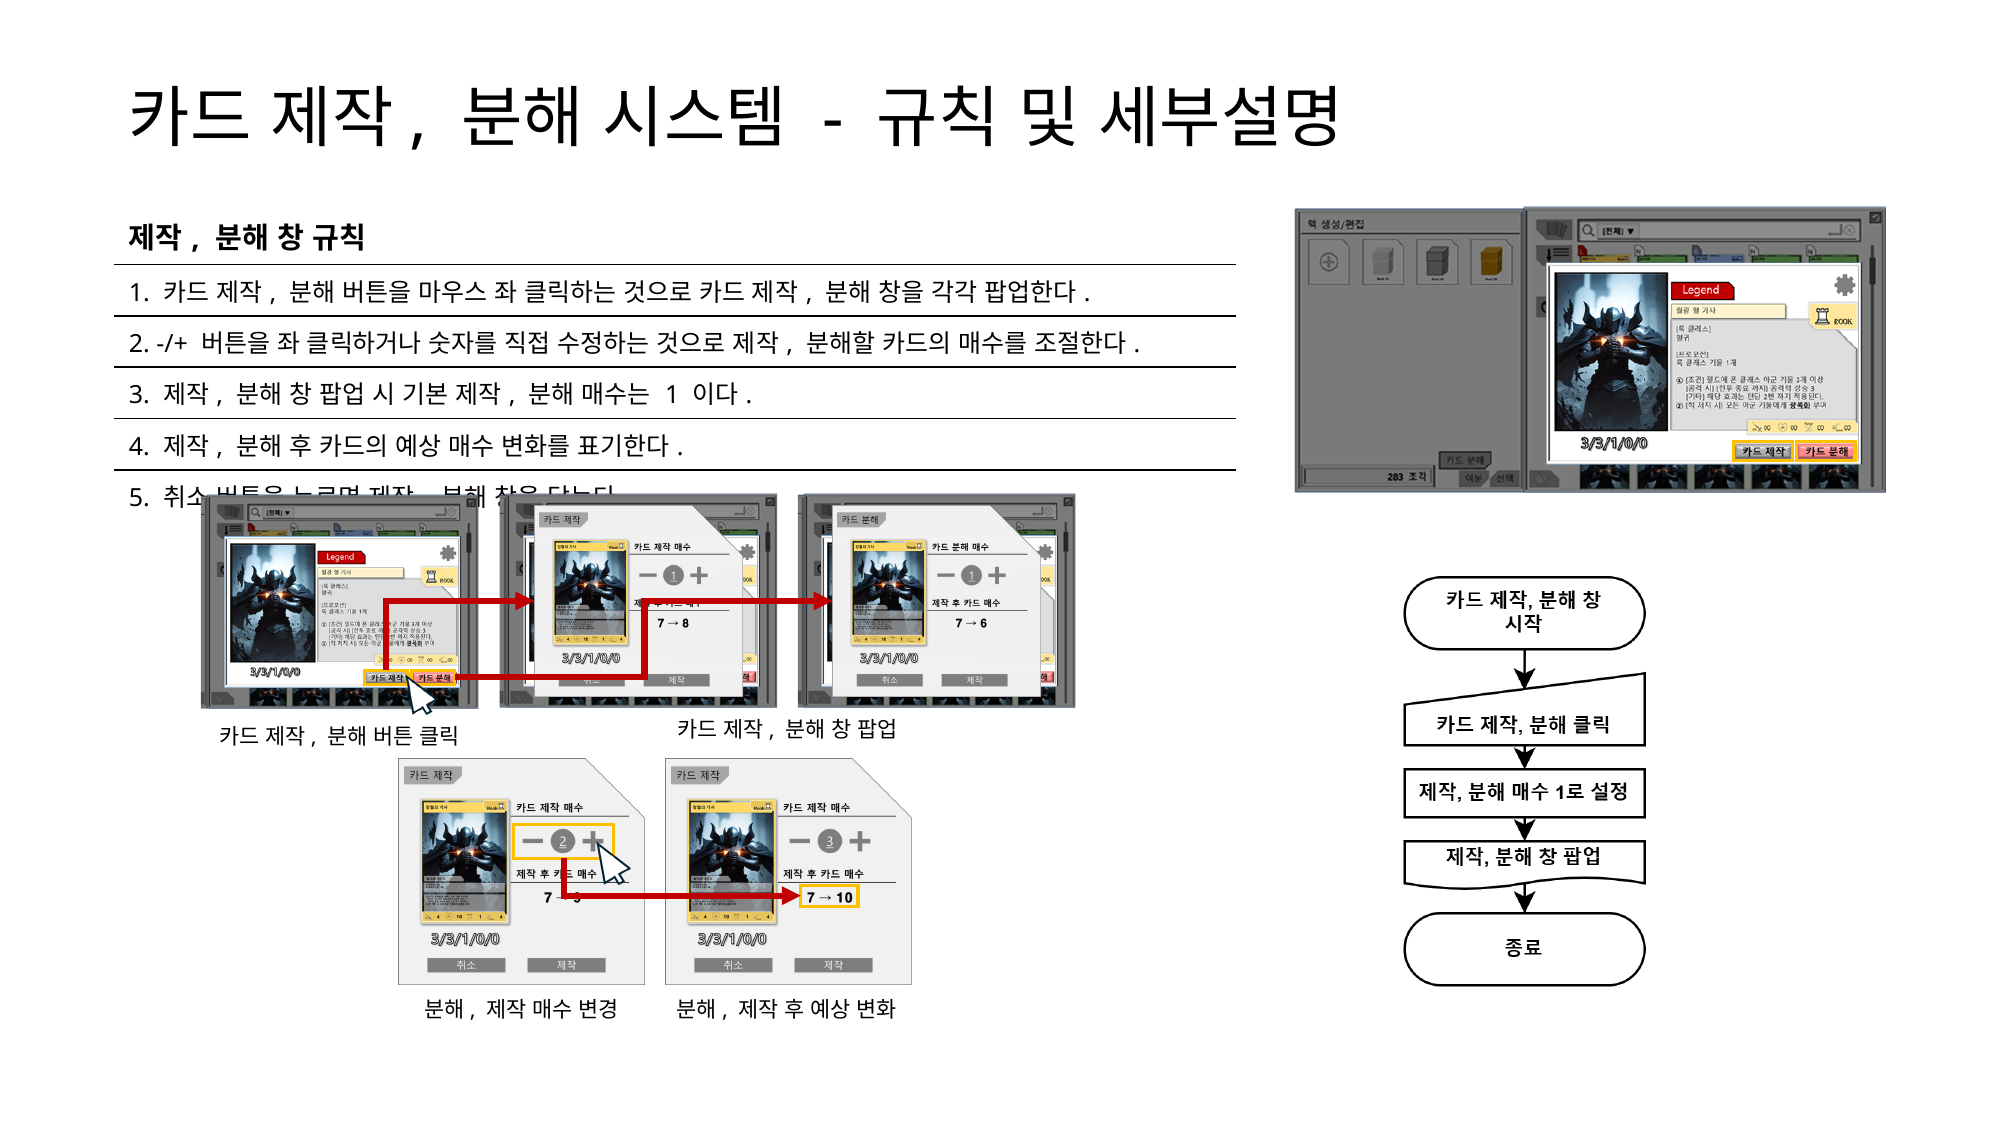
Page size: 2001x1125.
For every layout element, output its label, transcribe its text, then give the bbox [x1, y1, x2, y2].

table_cell 5. 취소 버튼을 누르면 제작, 분해 창을 닫는다. [114, 471, 1236, 521]
table_cell 2. -/+ 버튼을 좌 클릭하거나 숫자를 직접 수정하는 것으로 제작, 분해할 카드의 매수를 조절한다. [114, 317, 1236, 366]
table_cell 1. 카드 제작, 분해 버튼을 마우스 좌 클릭하는 것으로 카드 제작, 분해 창을 각각 팝업한다. [114, 265, 1236, 315]
table_cell 4. 제작, 분해 후 카드의 예상 매수 변화를 표기한다. [114, 419, 1236, 469]
table_header 제작, 분해 창 규칙 [114, 207, 1236, 264]
table_cell 3. 제작, 분해 창 팝업 시 기본 제작, 분해 매수는 1 이다. [114, 368, 1236, 418]
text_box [398, 758, 927, 1026]
picture [1379, 552, 1672, 1010]
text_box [186, 493, 1076, 758]
picture [1294, 206, 1886, 493]
text_box 카드 제작, 분해 시스템 - 규칙 및 세부설명 [113, 63, 1886, 167]
